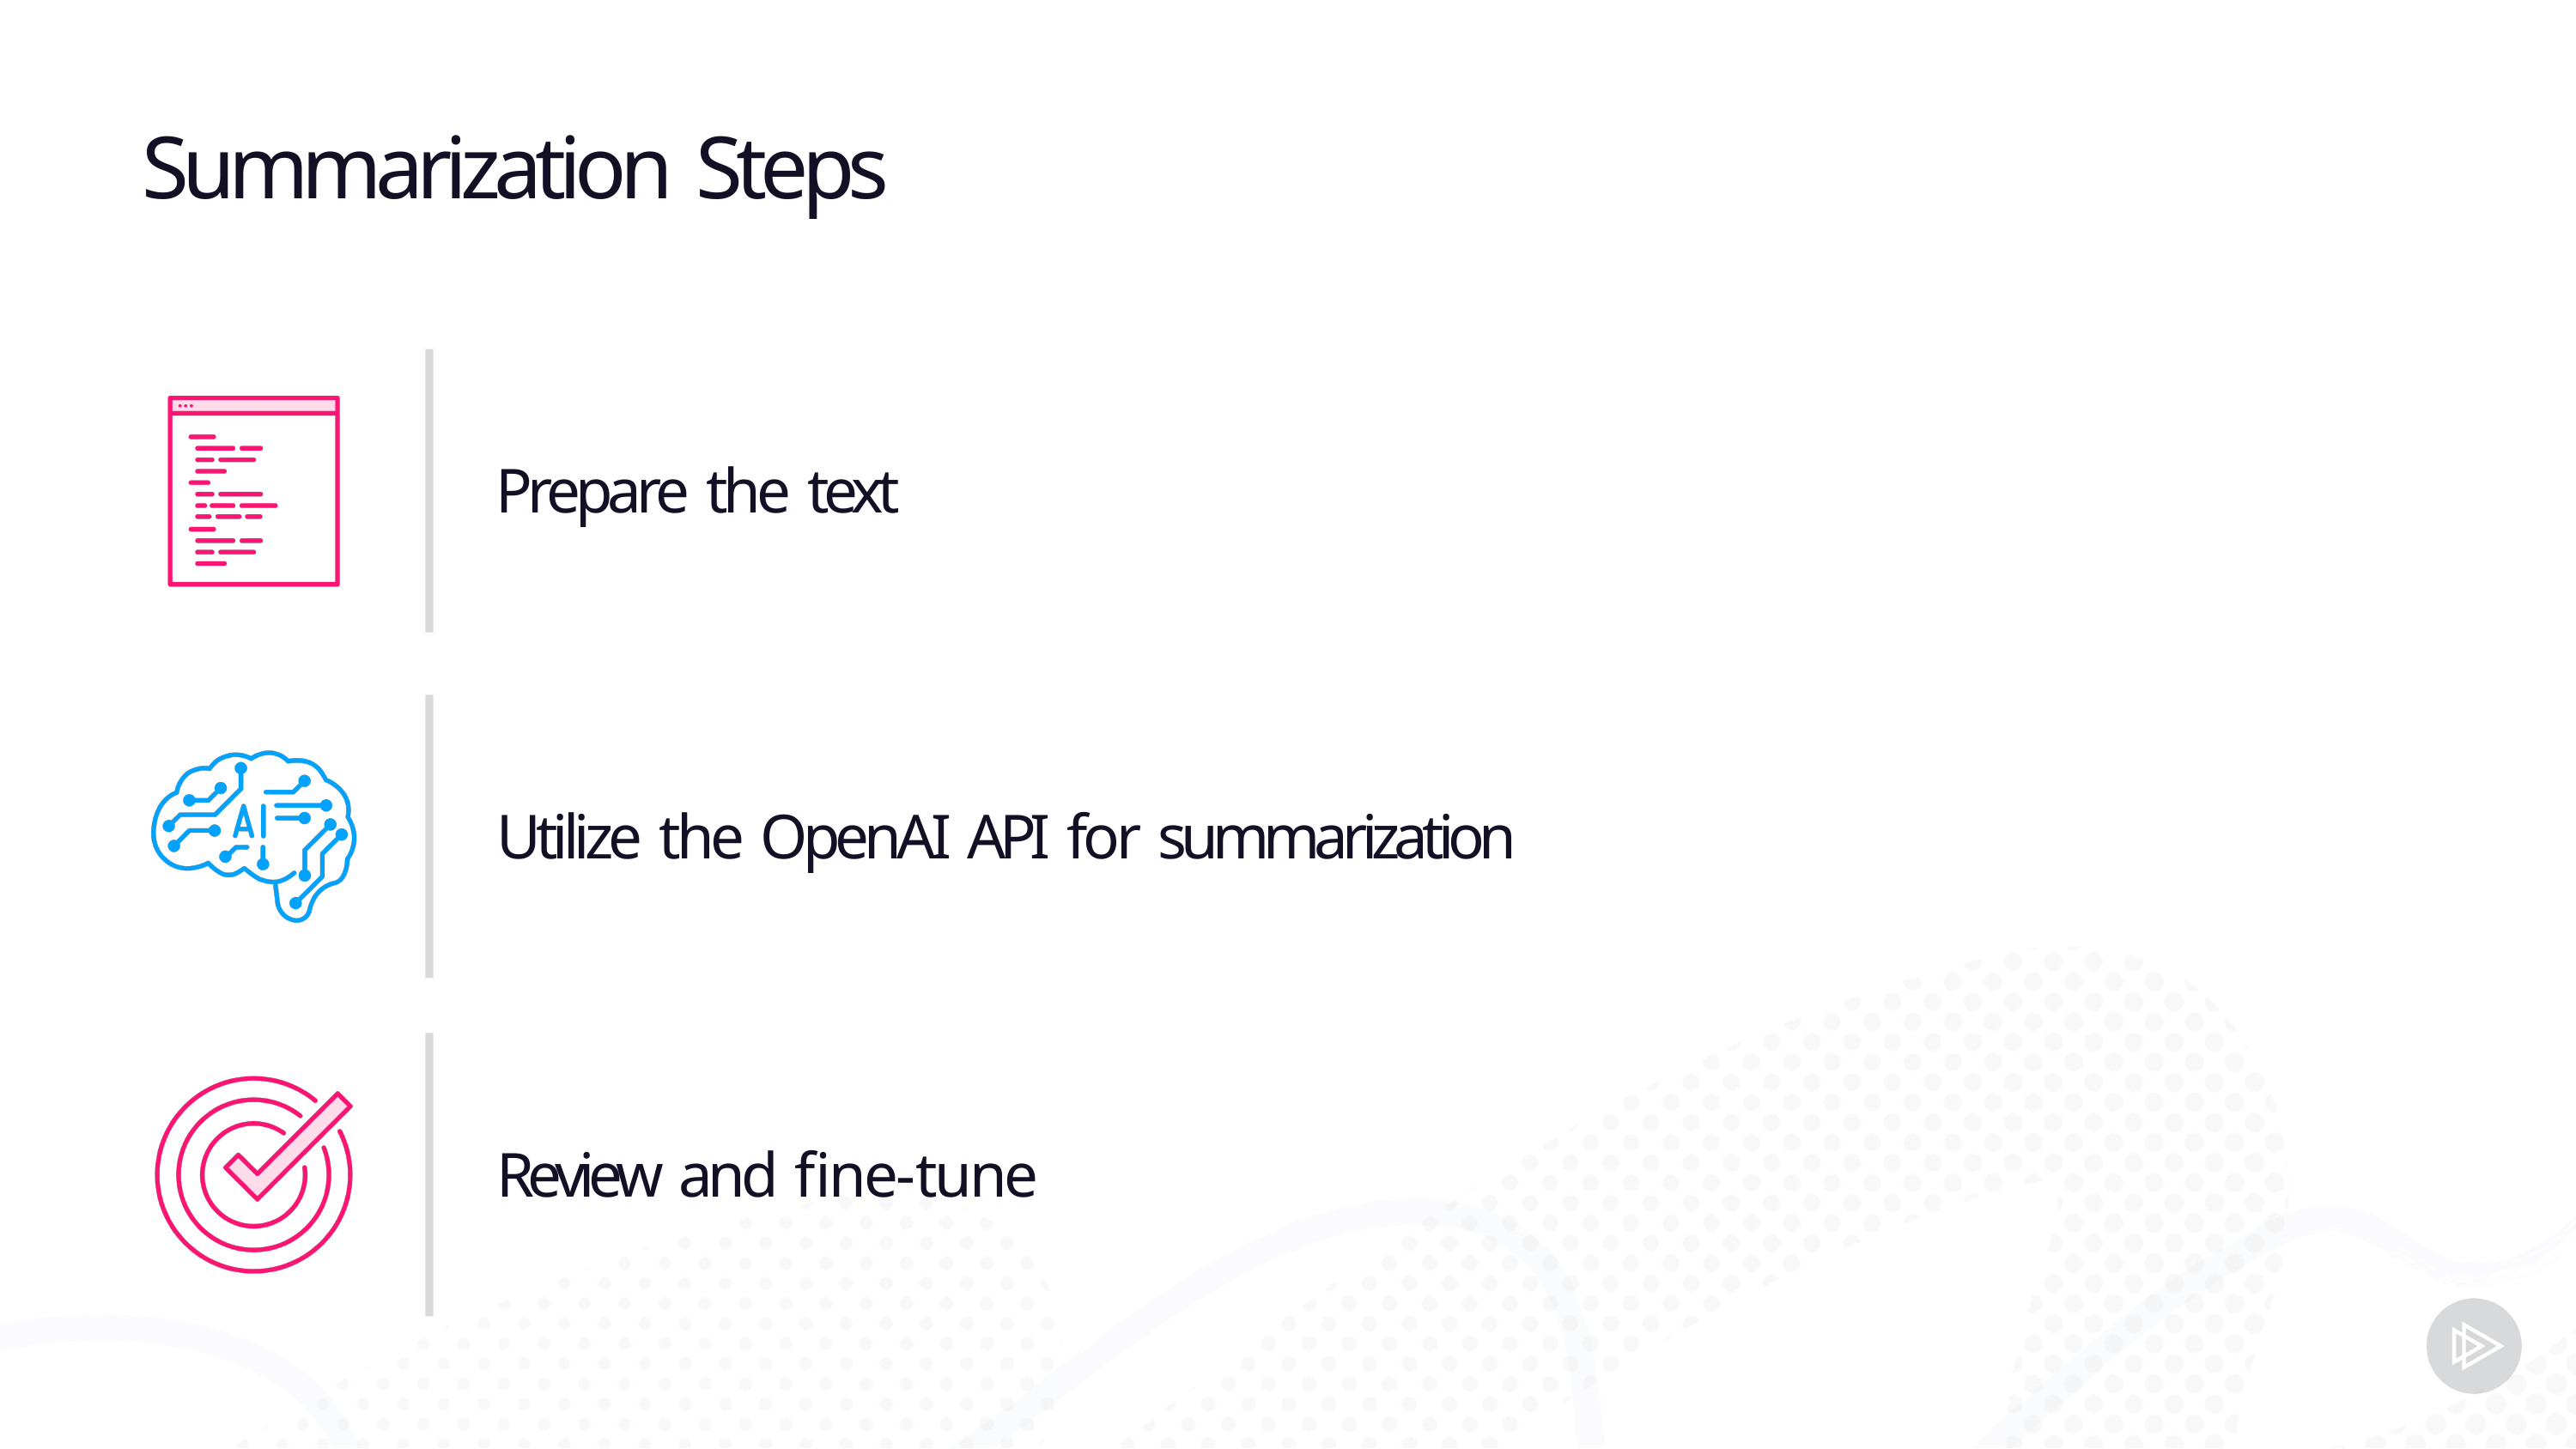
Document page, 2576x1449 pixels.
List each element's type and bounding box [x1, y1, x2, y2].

text_box [132, 369, 375, 1296]
text_box [0, 0, 2576, 1449]
